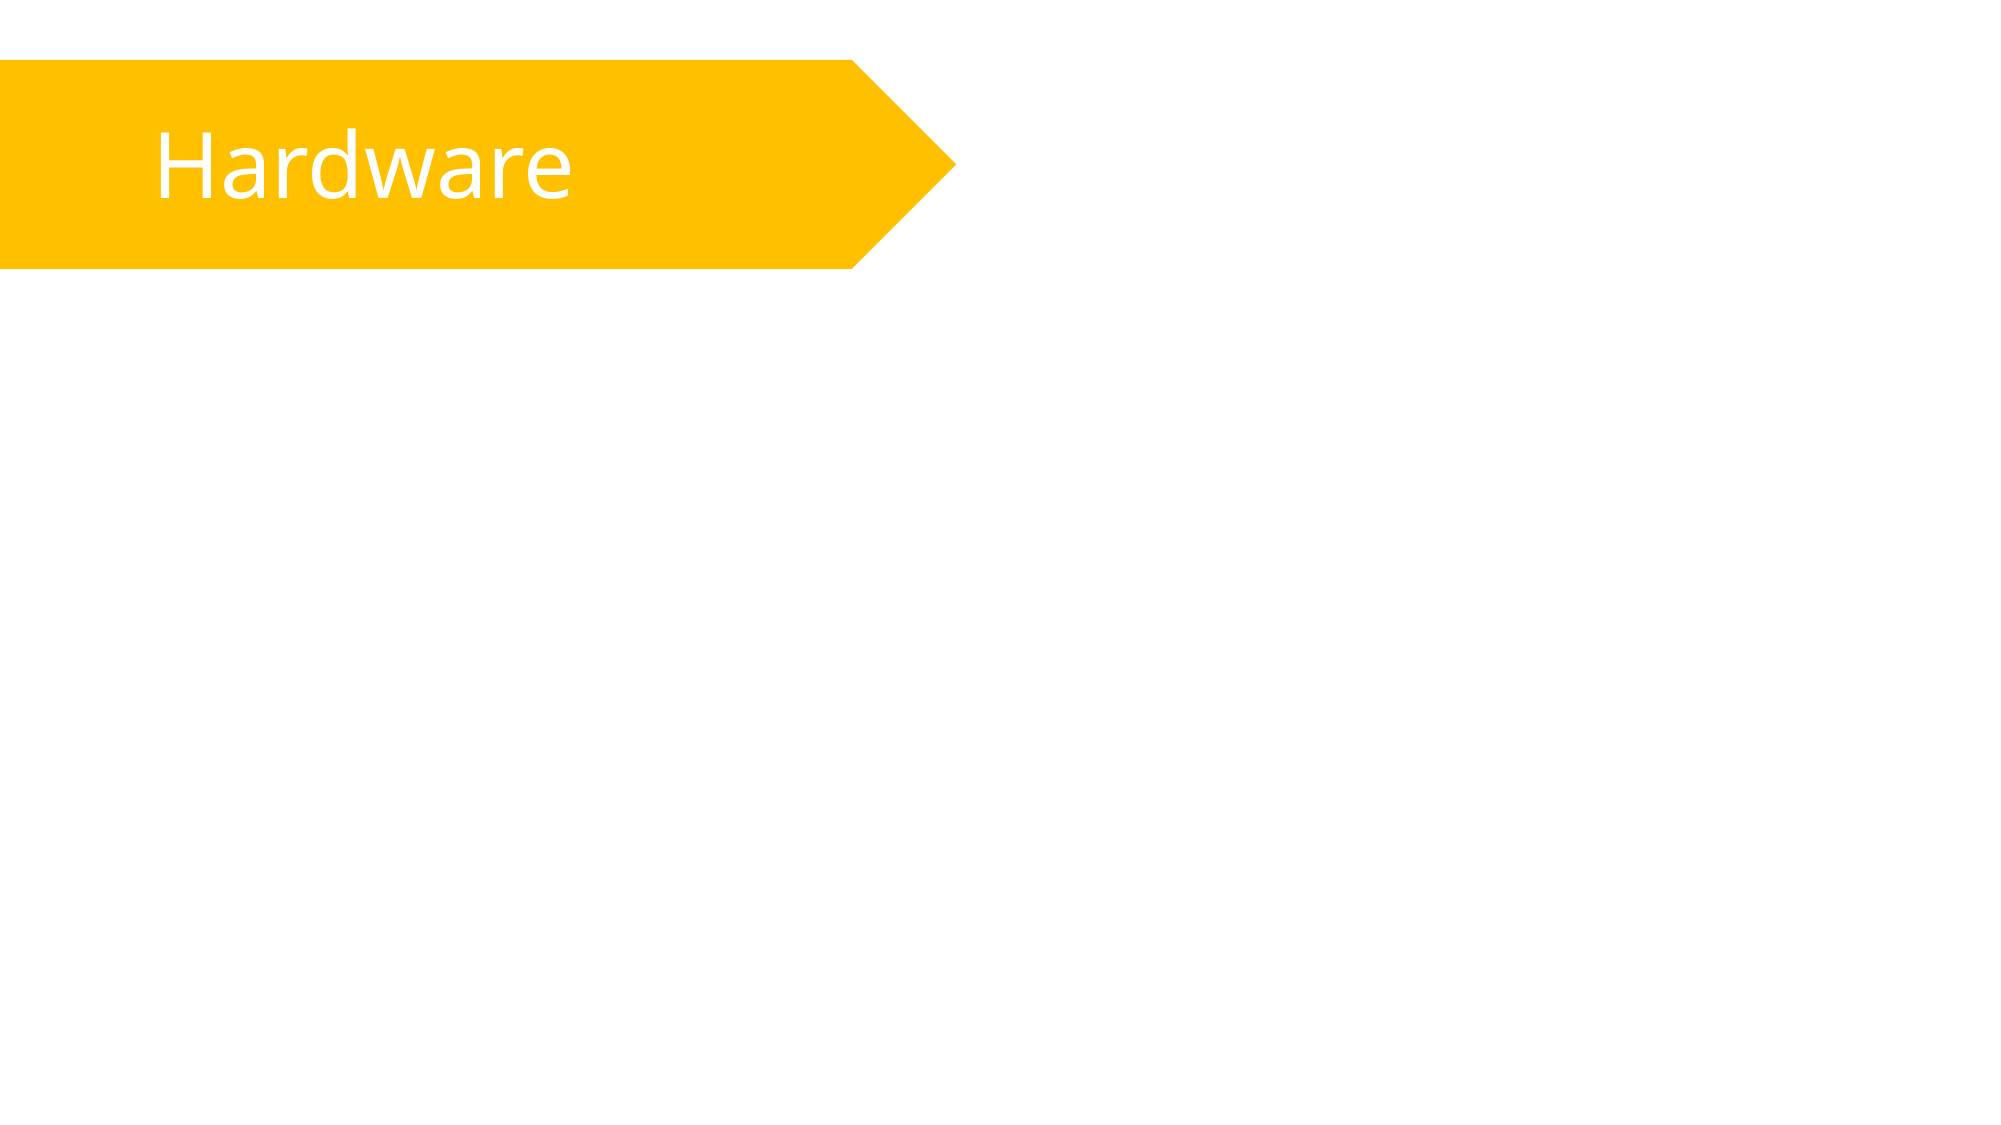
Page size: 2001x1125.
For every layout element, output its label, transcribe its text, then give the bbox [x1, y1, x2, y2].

text_box [0, 58, 853, 271]
title Hardware [137, 59, 1863, 278]
